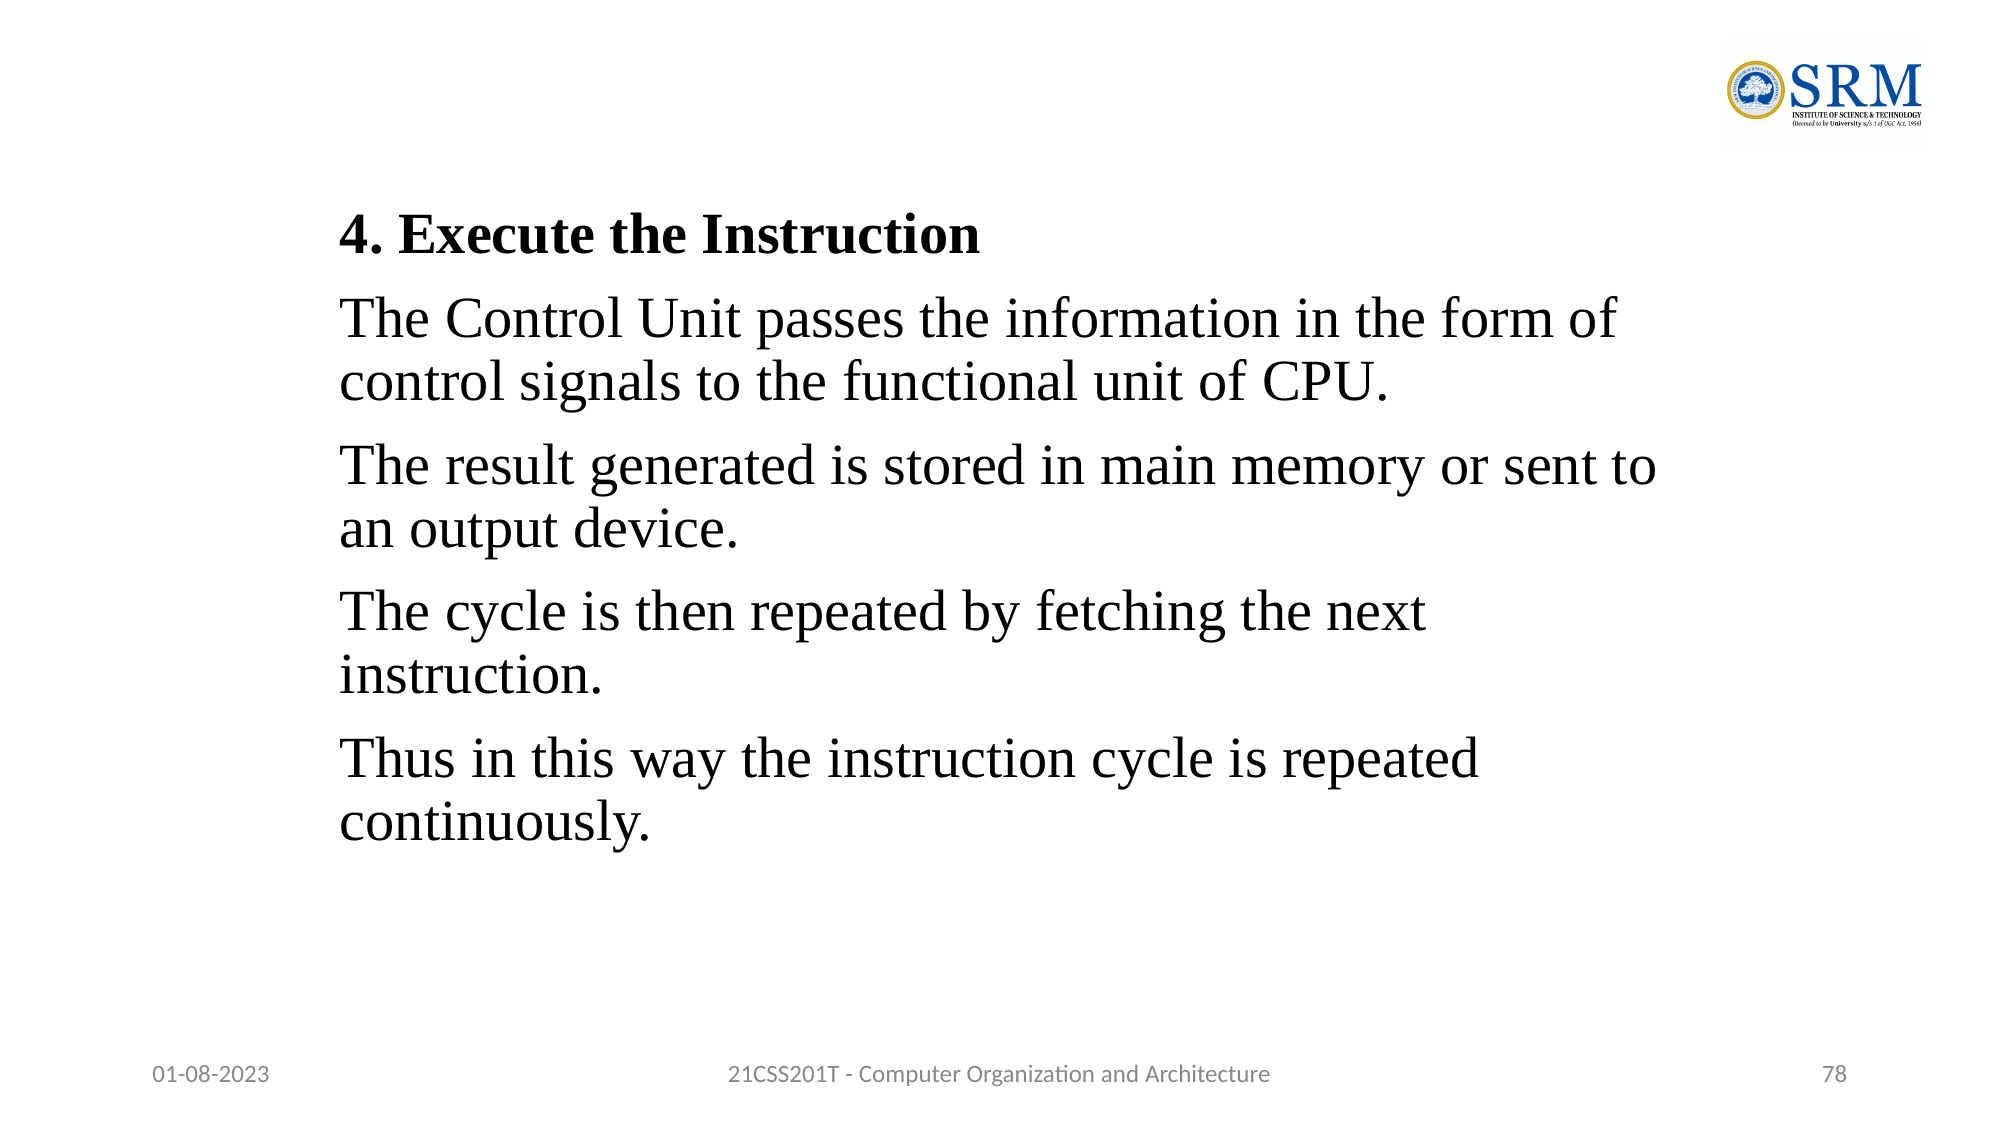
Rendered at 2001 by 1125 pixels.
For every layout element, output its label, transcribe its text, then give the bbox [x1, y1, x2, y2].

picture [1723, 37, 1926, 151]
list 4. Execute the Instruction The Control Unit passes the information in the form of control signals to the functional unit of CPU. The result generated is stored in main memory or sent to an output device. The cycle is then repeated by fetching the next instruction. Thus in this way the instruction cycle is repeated continuously. [324, 196, 1675, 1005]
slide_number ‹#› [1412, 1042, 1863, 1103]
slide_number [137, 1042, 588, 1103]
footer 21CSS201T - Computer Organization and Architecture [662, 1042, 1338, 1103]
